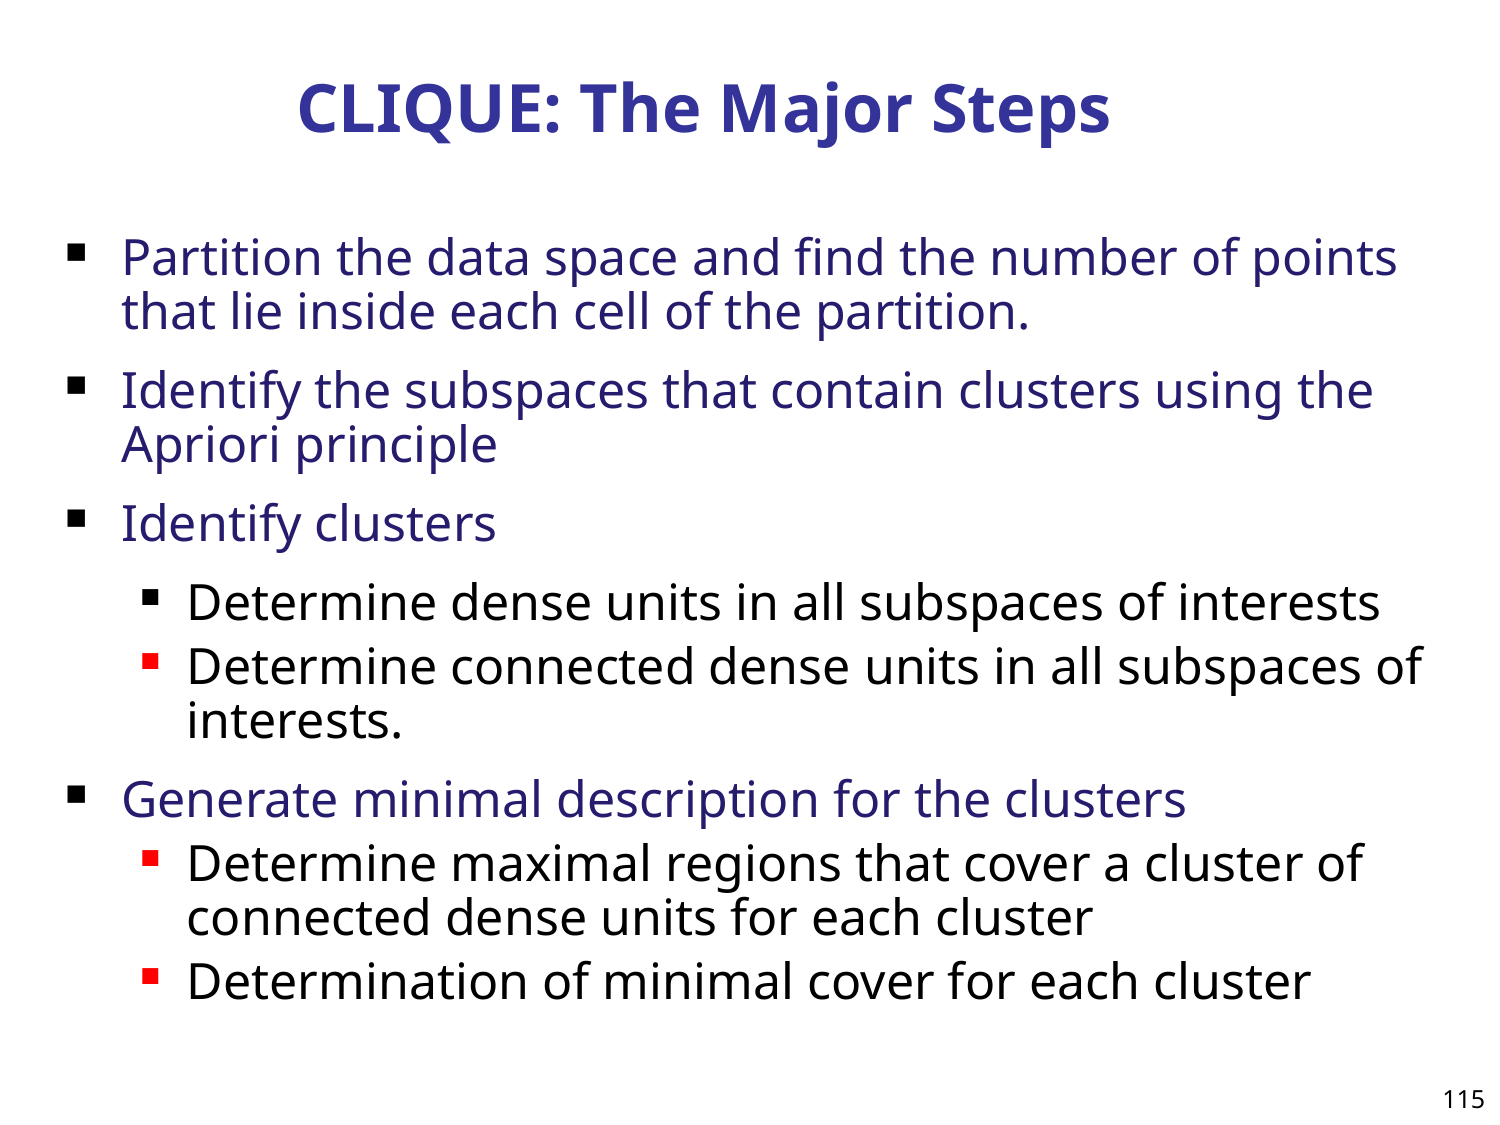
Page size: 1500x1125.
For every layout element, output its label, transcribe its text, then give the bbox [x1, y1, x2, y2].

text_box 115 [1187, 1062, 1500, 1125]
title CLIQUE: The Major Steps [111, 71, 1298, 154]
list Partition the data space and find the number of points that lie inside each cell of the partition. Identify the subspaces that contain clusters using the Apriori principle Identify clusters Determine dense units in all subspaces of interests Determine connected dense units in all subspaces of interests. Generate minimal description for the clusters Determine maximal regions that cover a cluster of connected dense units for each cluster Determination of minimal cover for each cluster [50, 224, 1463, 1038]
